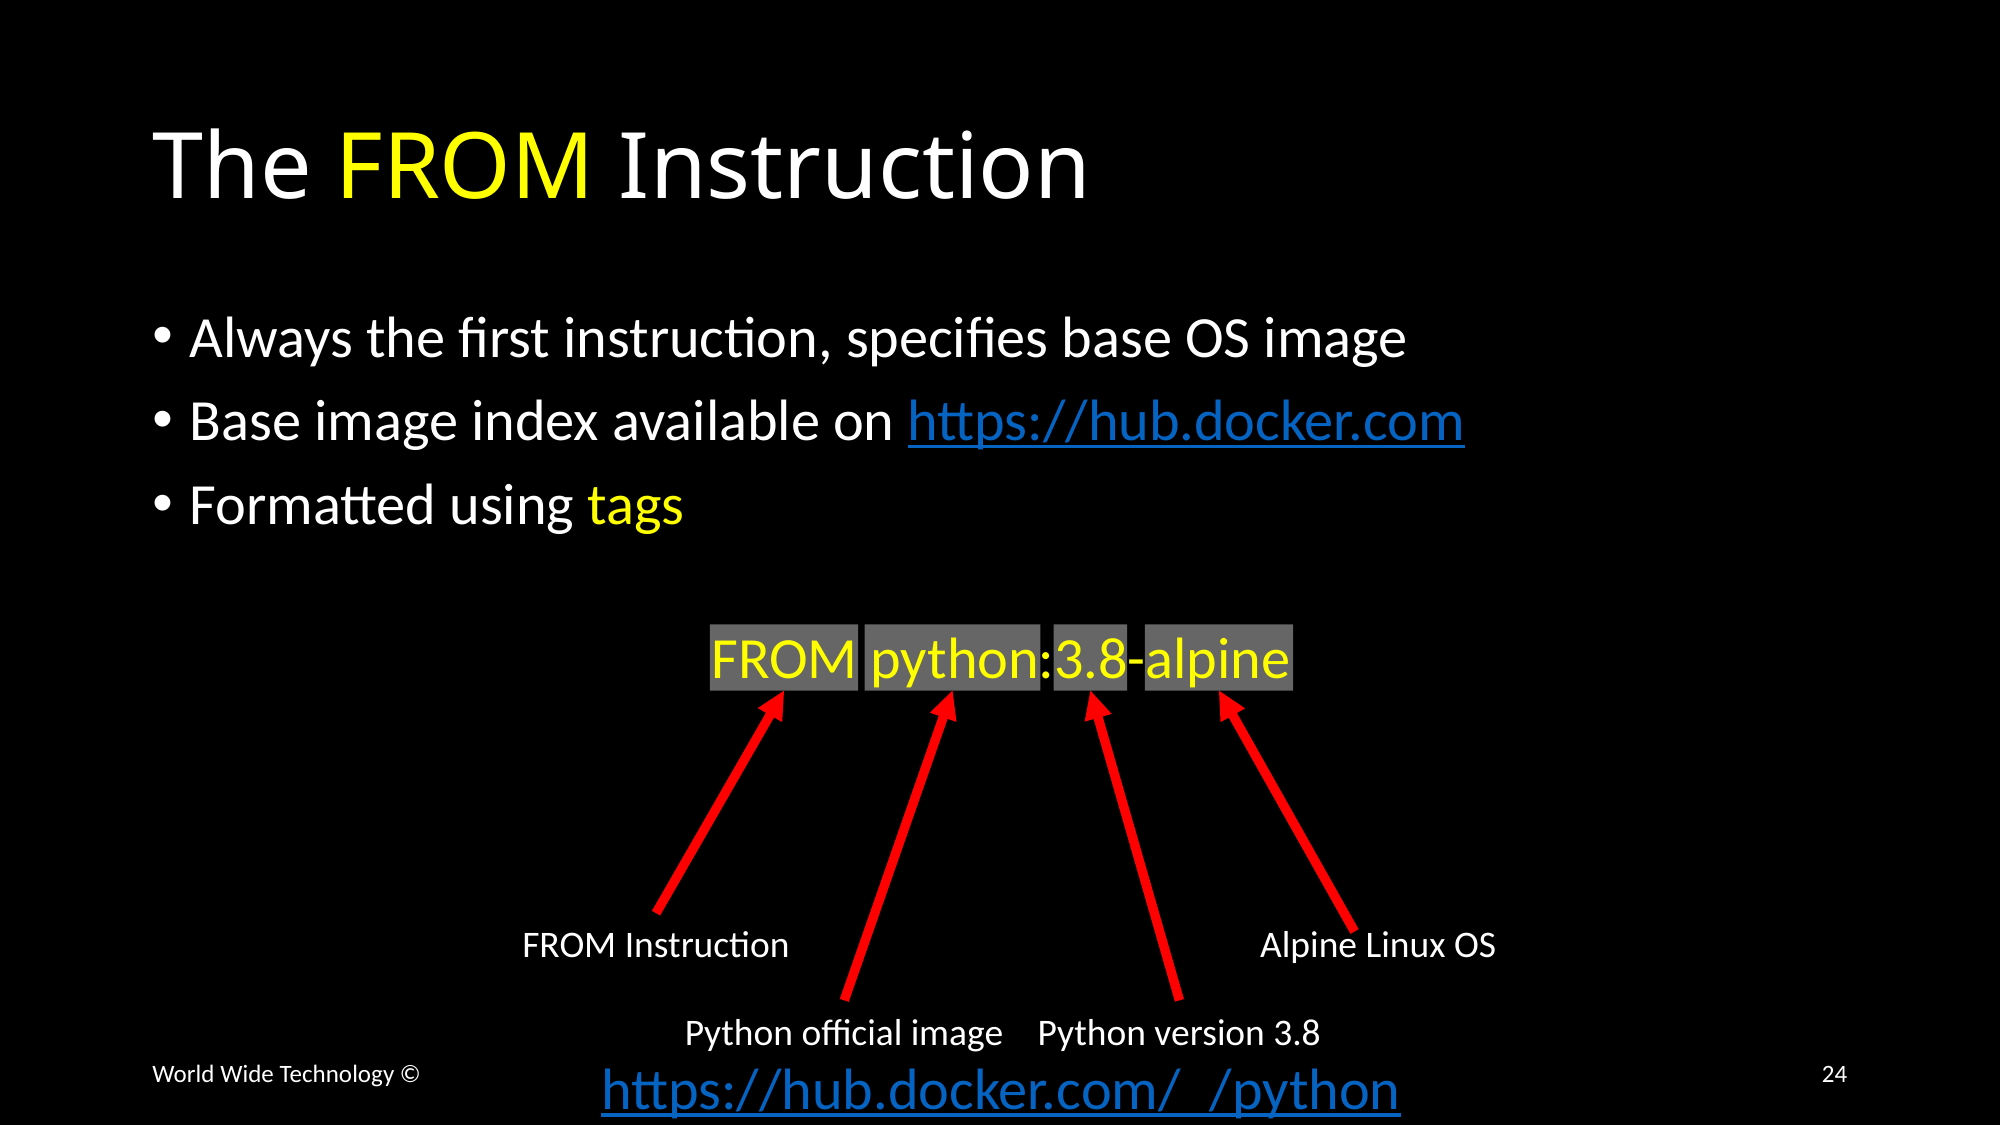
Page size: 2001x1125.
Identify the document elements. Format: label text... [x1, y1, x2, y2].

slide_number 24 [1412, 1042, 1863, 1103]
title The FROM Instruction [137, 59, 1863, 278]
text_box https://hub.docker.com/_/python [586, 1043, 1416, 1125]
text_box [1219, 690, 1355, 932]
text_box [1090, 690, 1180, 1001]
text_box FROM Instruction [507, 913, 805, 973]
text_box Python version 3.8 [1022, 1000, 1337, 1043]
list Always the first instruction, specifies base OS image Base image index available on https://hub.docker.com Formatted using tags [137, 299, 1863, 598]
text_box Python official image [669, 1000, 1019, 1043]
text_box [656, 690, 784, 914]
text_box FROM python:3.8-alpine [696, 613, 1306, 698]
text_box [844, 690, 953, 1001]
text_box Alpine Linux OS [1245, 913, 1511, 973]
slide_number World Wide Technology © [137, 1042, 588, 1103]
